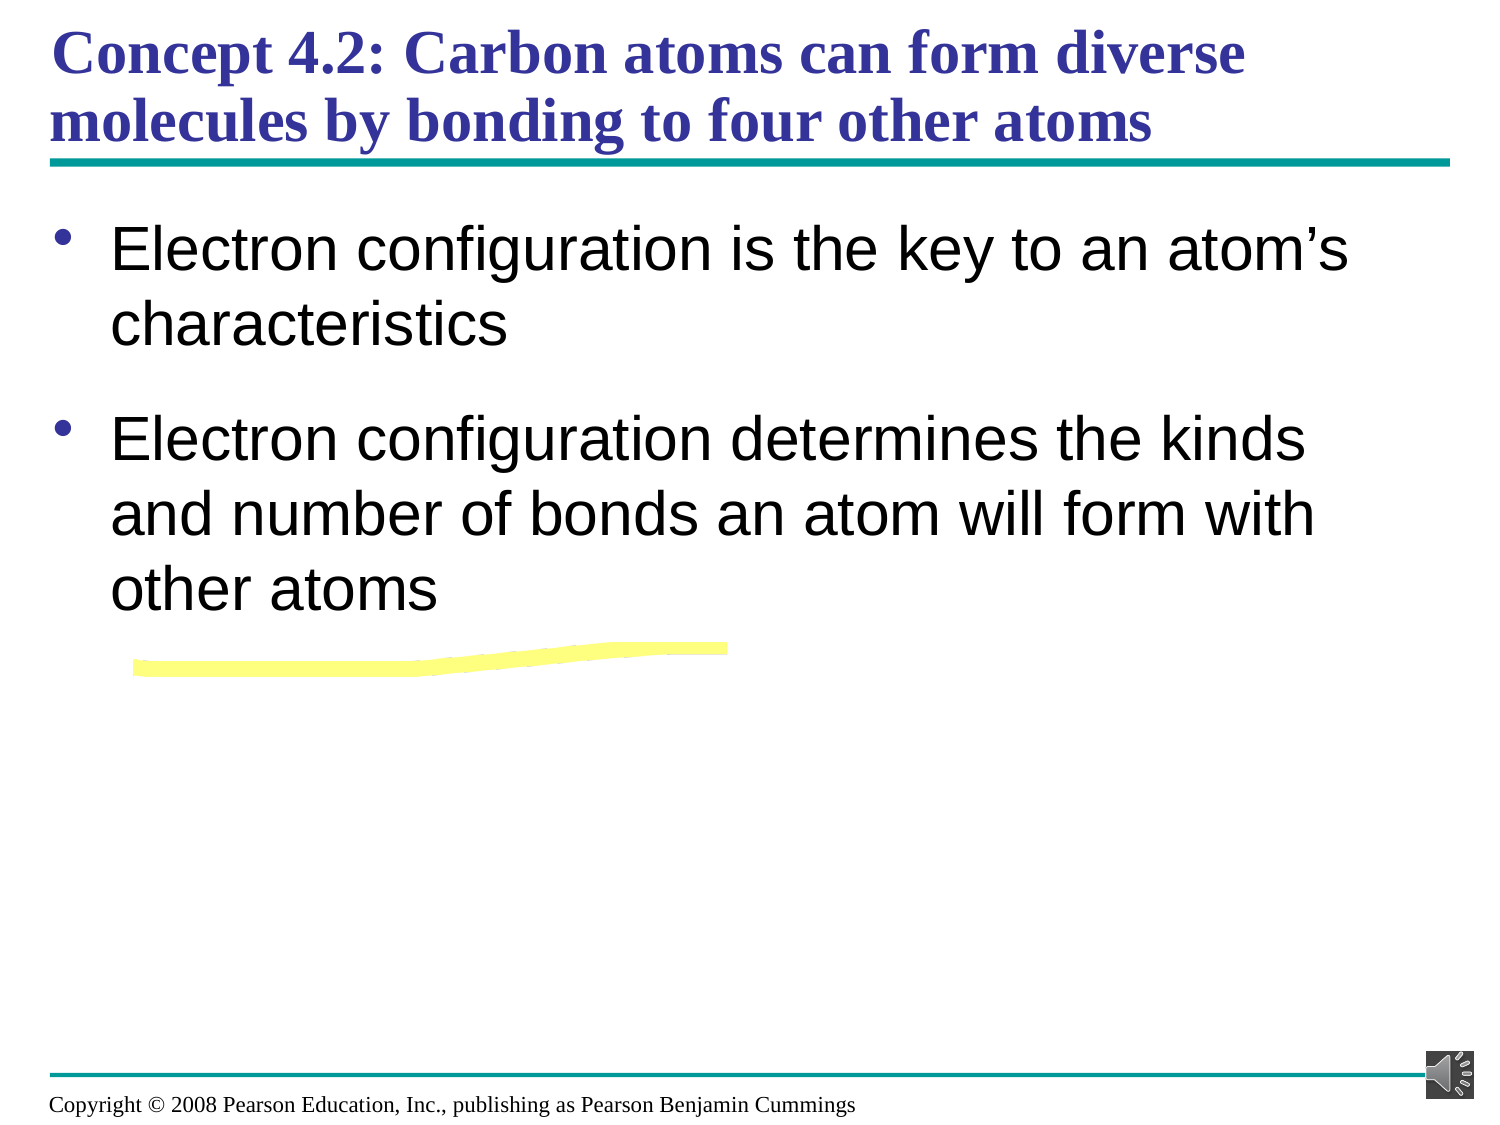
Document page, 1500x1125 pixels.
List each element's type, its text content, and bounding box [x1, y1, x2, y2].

list Electron configuration is the key to an atom’s characteristics Electron configuration determines the kinds and number of bonds an atom will form with other atoms [37, 200, 1438, 655]
picture [133, 642, 739, 694]
picture [1424, 1049, 1475, 1100]
title Concept 4.2: Carbon atoms can form diverse molecules by bonding to four other atoms [24, 12, 1425, 163]
text_box Copyright © 2008 Pearson Education, Inc., publishing as Pearson Benjamin Cummings [33, 1082, 934, 1125]
